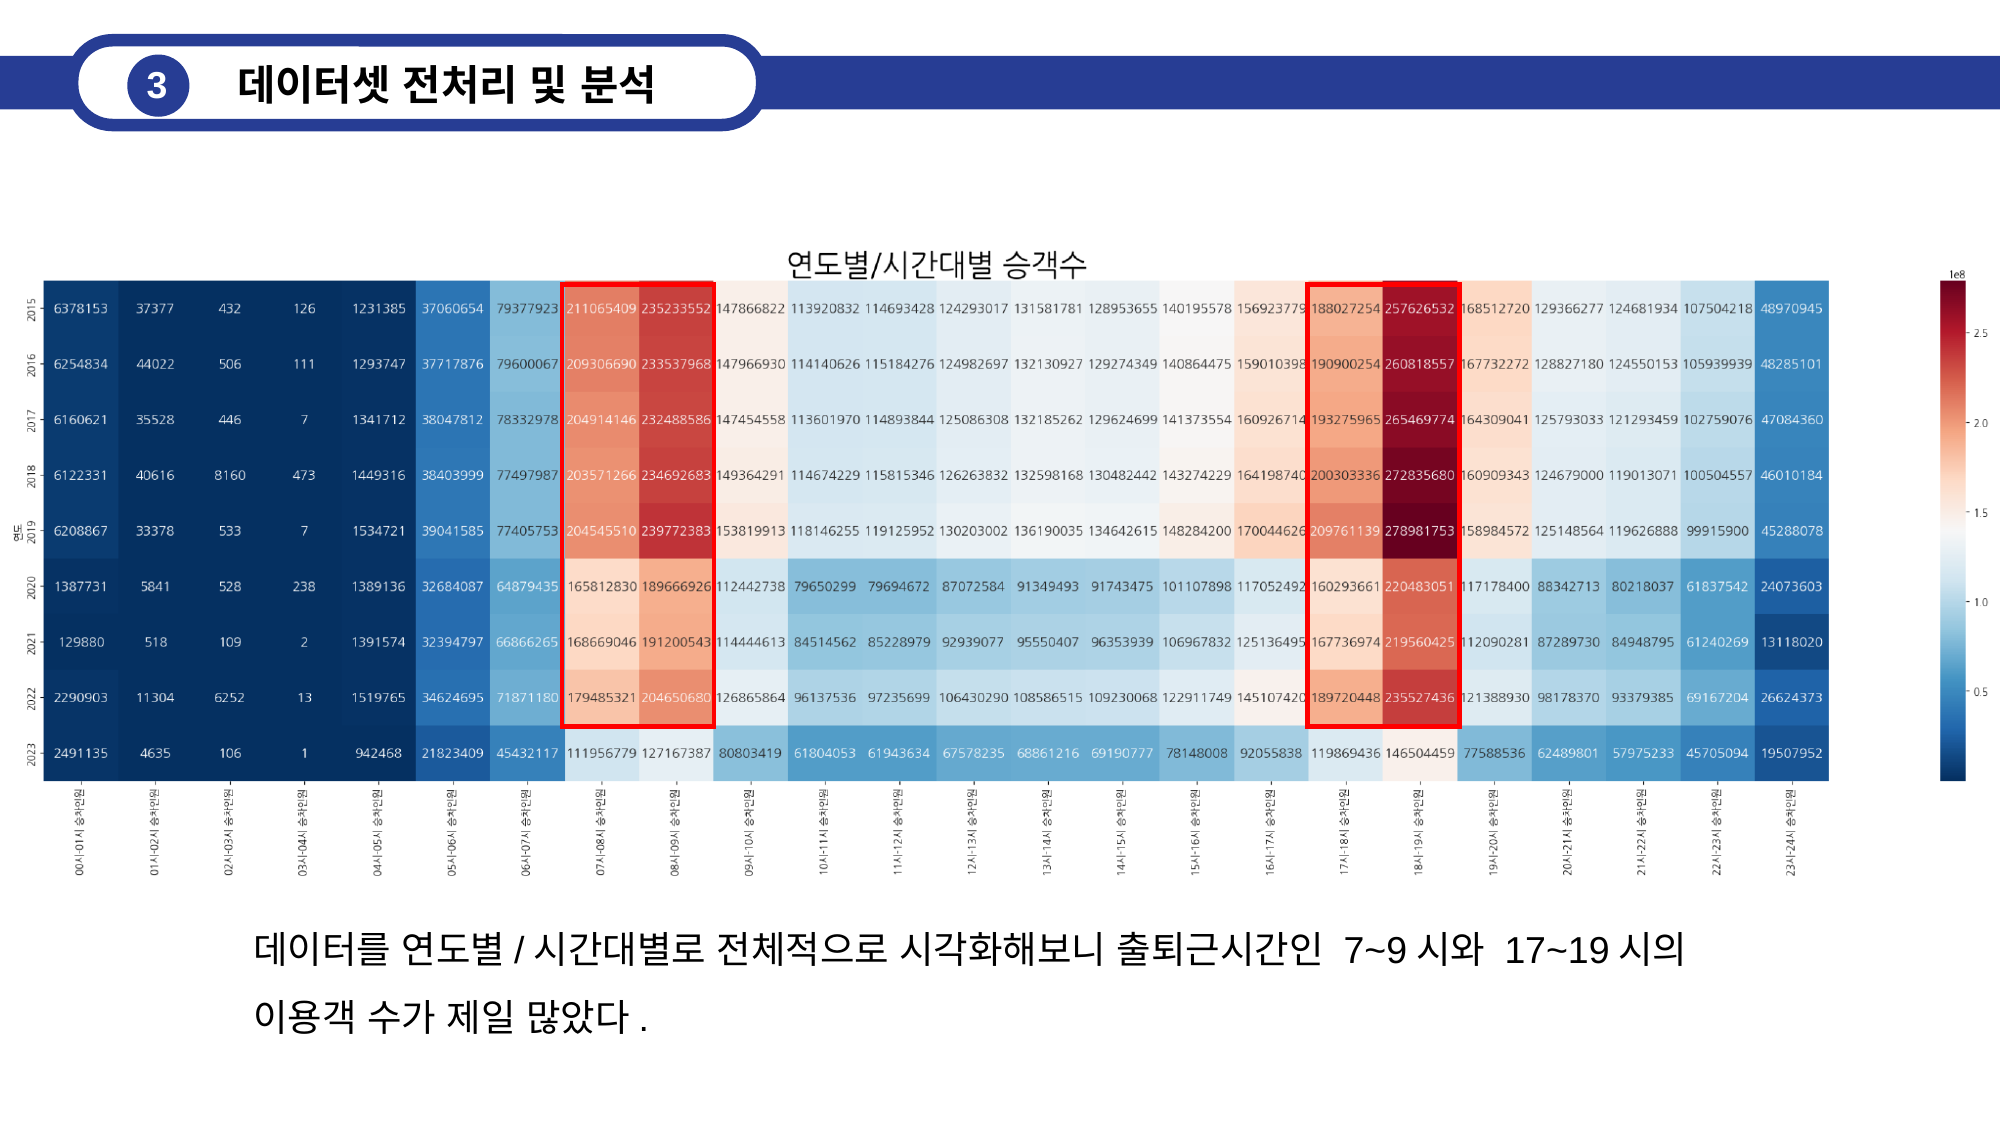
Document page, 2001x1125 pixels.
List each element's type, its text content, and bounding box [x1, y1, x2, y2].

text_box 3 [131, 53, 168, 113]
text_box [0, 55, 79, 110]
text_box 데이터를 연도별/시간대별로 전체적으로 시각화해보니 출퇴근시간인 7~9시와 17~19시의 이용객 수가 제일 많았다. [238, 896, 1783, 1047]
text_box 데이터셋 전처리 및 분석 [222, 51, 818, 117]
text_box [71, 39, 751, 127]
text_box [141, 55, 191, 118]
text_box [818, 55, 2000, 110]
text_box [126, 68, 131, 103]
picture [0, 236, 2000, 889]
